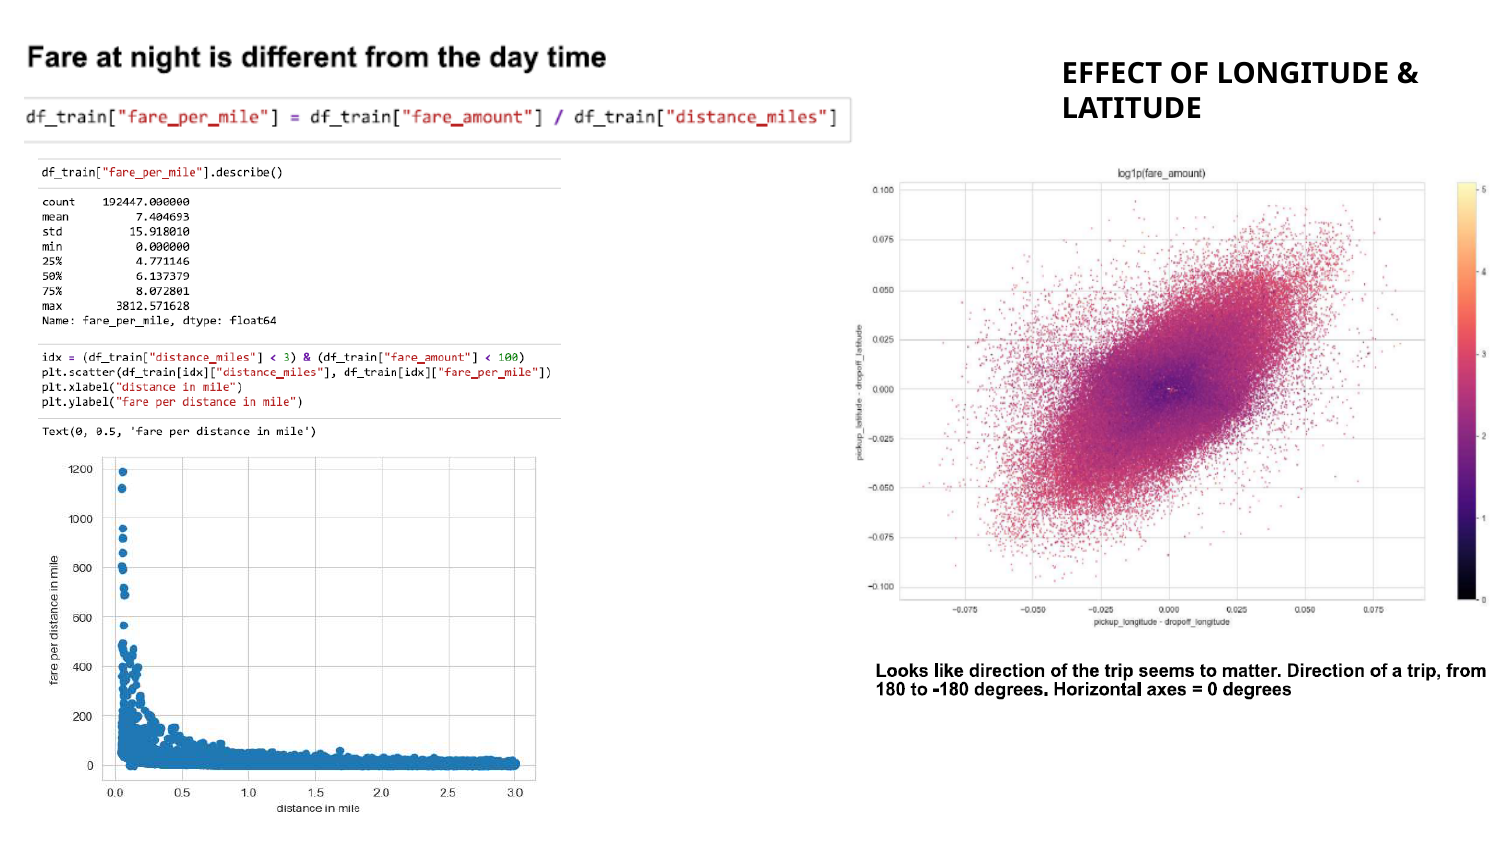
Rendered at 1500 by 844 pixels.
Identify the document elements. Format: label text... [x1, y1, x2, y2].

picture [867, 649, 1500, 713]
picture [24, 24, 1500, 821]
text_box EFFECT OF LONGITUDE & LATITUDE [1046, 39, 1493, 140]
